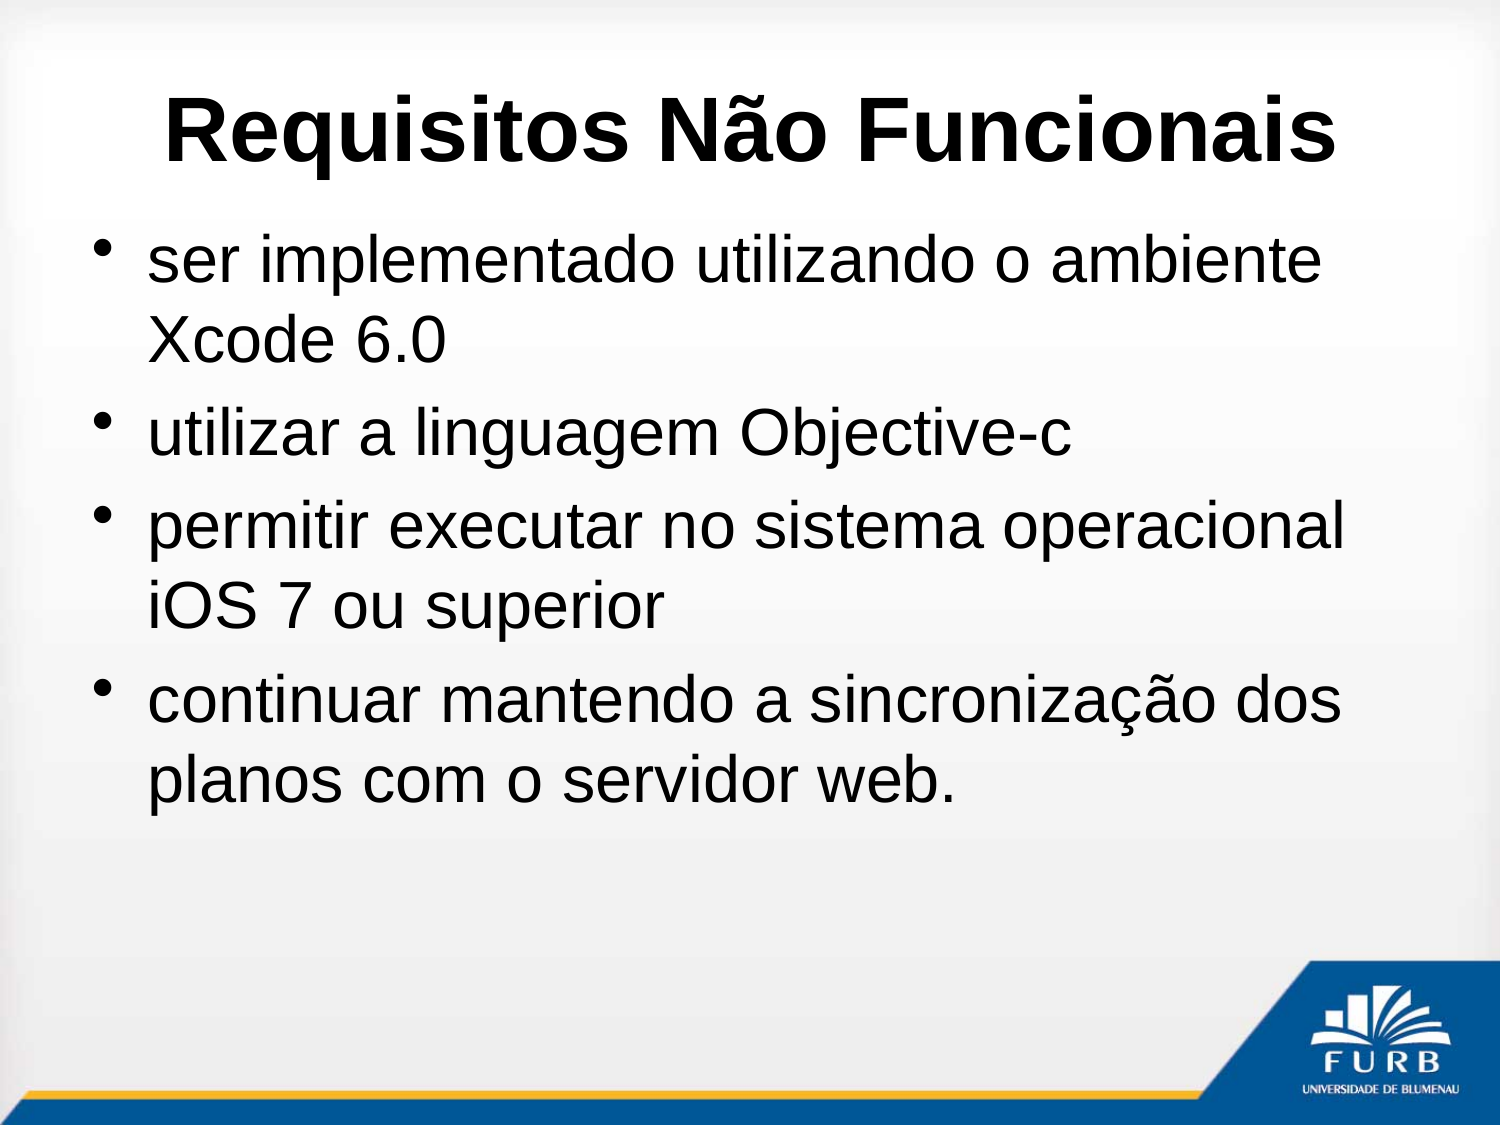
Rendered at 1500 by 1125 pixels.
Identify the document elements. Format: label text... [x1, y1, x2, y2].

title Requisitos Não Funcionais [76, 30, 1427, 219]
picture [0, 0, 1500, 1125]
list ser implementado utilizando o ambiente Xcode 6.0 utilizar a linguagem Objective-c permitir executar no sistema operacional iOS 7 ou superior continuar mantendo a sincronização dos planos com o servidor web. [76, 219, 1427, 977]
